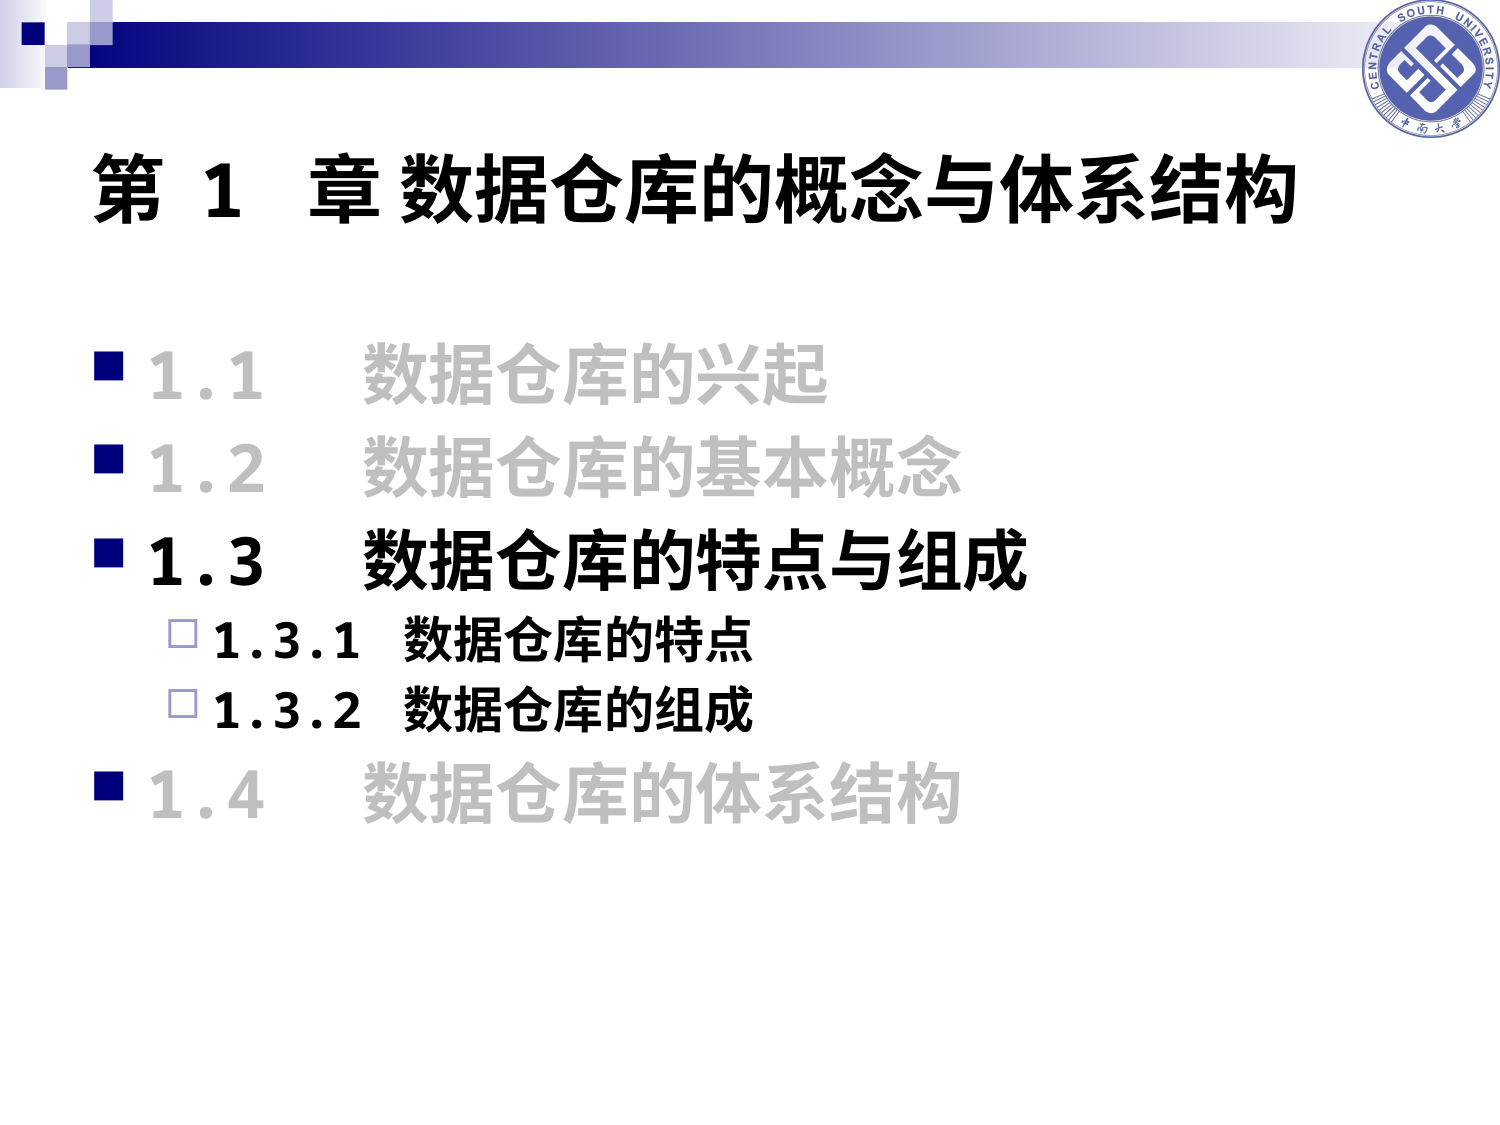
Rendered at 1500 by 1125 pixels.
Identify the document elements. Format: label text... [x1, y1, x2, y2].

picture [1362, 0, 1500, 138]
title 第 1 章 数据仓库的概念与体系结构 [75, 75, 1425, 300]
list 1.1 数据仓库的兴起 1.2 数据仓库的基本概念 1.3 数据仓库的特点与组成 1.3.1 数据仓库的特点 1.3.2 数据仓库的组成 1.4 数据仓库的体系结构 [75, 324, 1425, 963]
